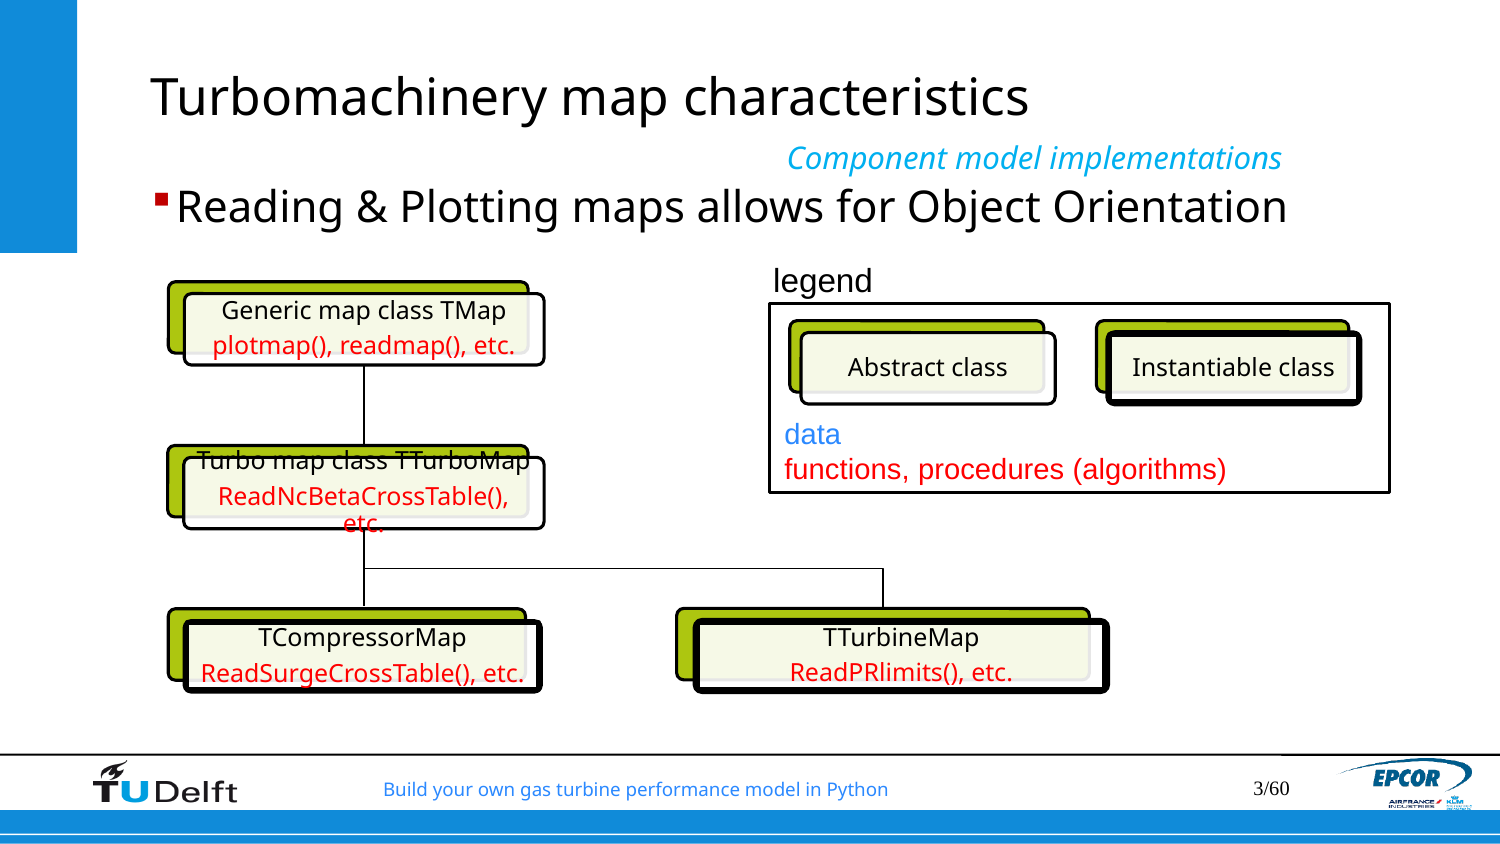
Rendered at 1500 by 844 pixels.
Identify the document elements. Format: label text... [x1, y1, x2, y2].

list Reading & Plotting maps allows for Object Orientation [151, 179, 1407, 657]
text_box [167, 251, 1390, 693]
list Component model implementations [722, 134, 1284, 179]
title Turbomachinery map characteristics [150, 56, 1407, 134]
picture [1336, 758, 1472, 810]
picture [1445, 758, 1472, 767]
picture [93, 760, 240, 804]
